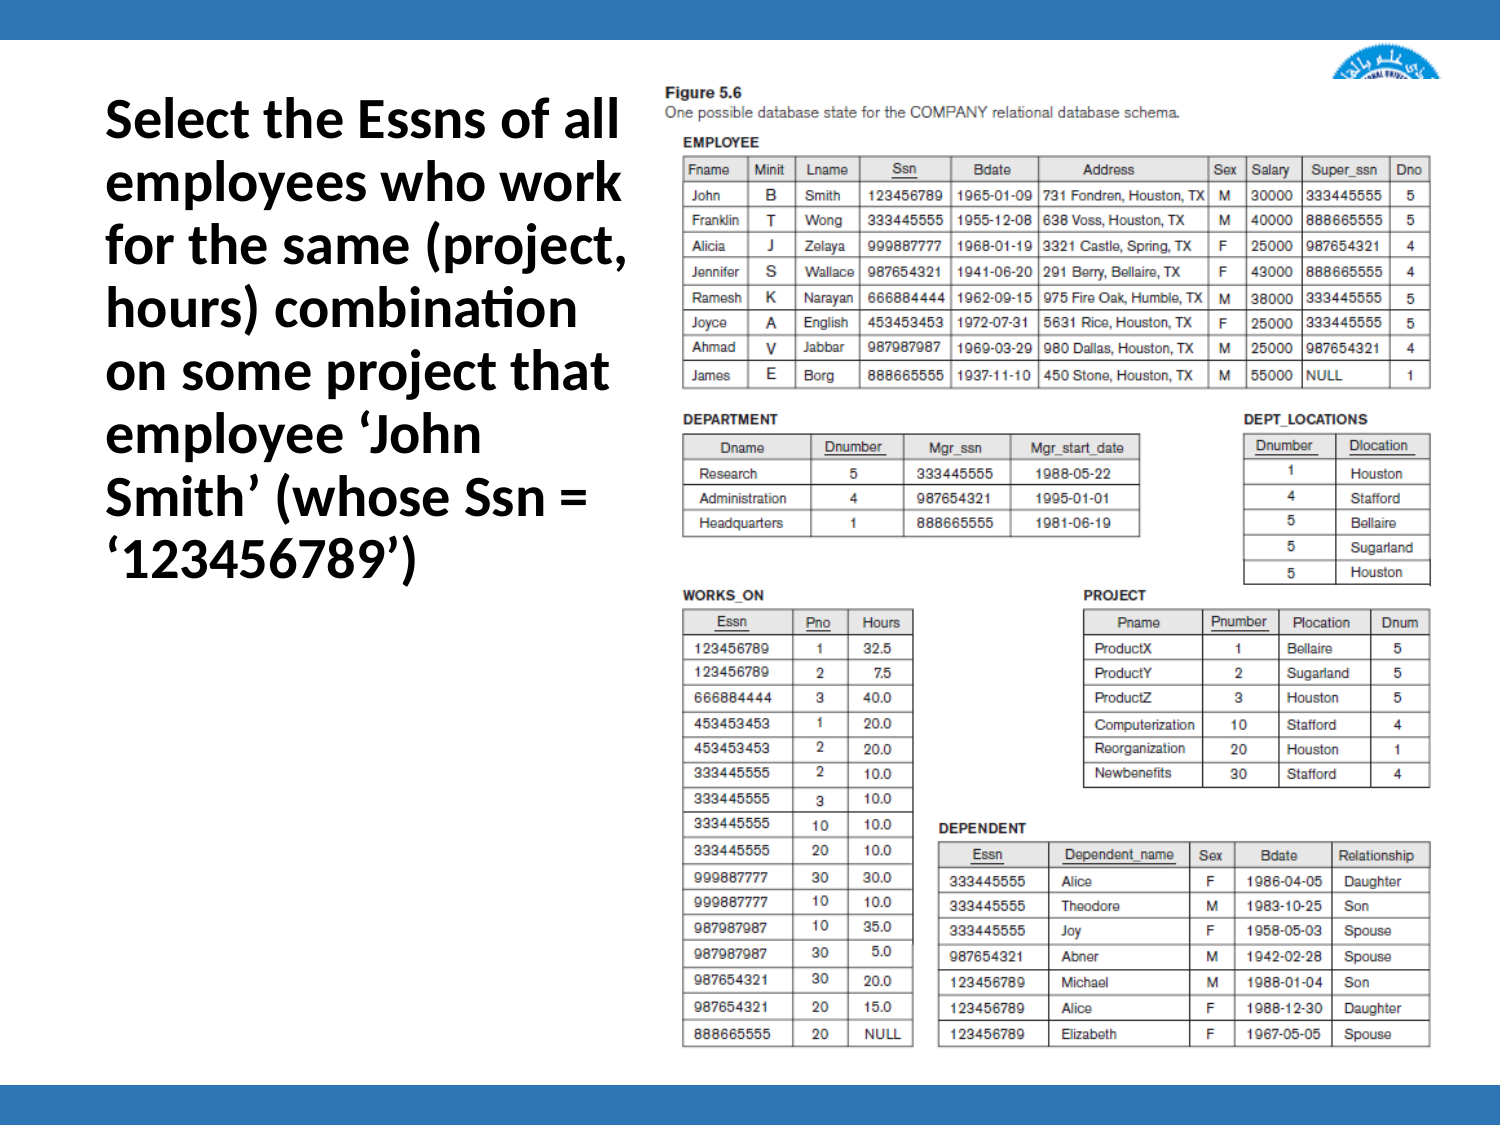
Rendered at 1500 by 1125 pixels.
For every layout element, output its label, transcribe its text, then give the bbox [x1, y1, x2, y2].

picture [659, 40, 1476, 1069]
list Select the Essns of all employees who work for the same (project, hours) combination on some project that employee ‘John Smith’ (whose Ssn = ‘123456789’) [90, 81, 655, 1014]
